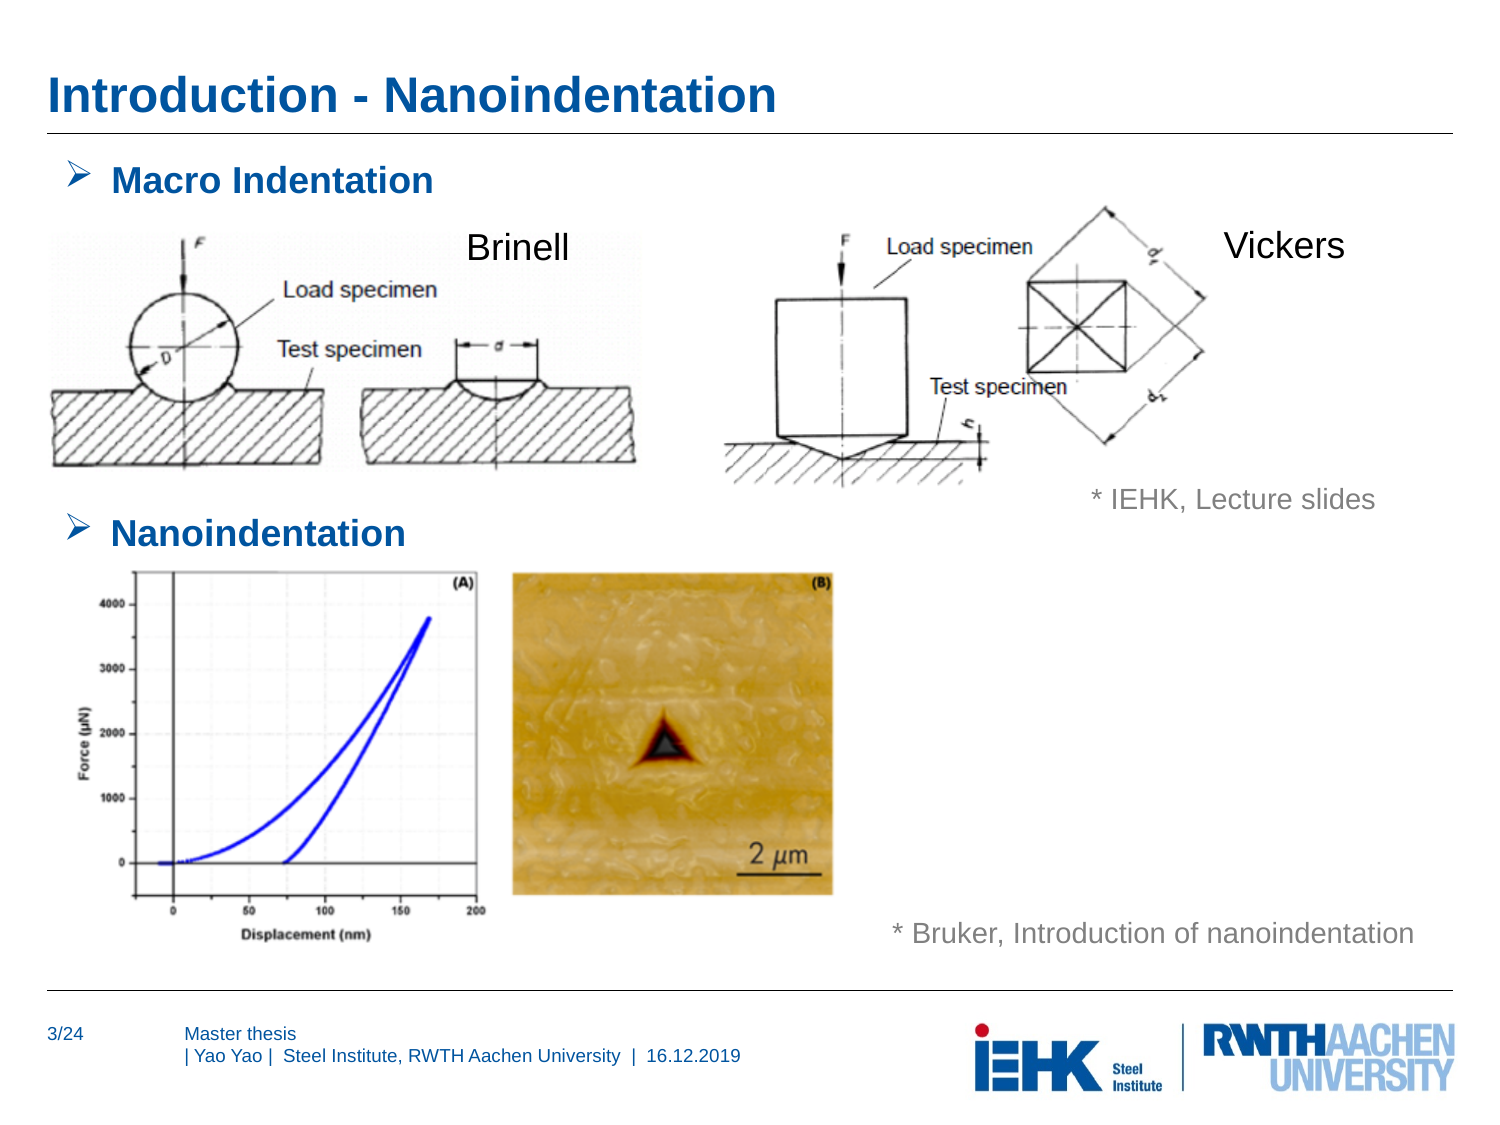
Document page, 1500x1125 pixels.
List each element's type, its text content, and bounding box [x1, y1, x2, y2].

text_box * IEHK, Lecture slides [1076, 472, 1500, 523]
text_box Macro Indentation [49, 148, 450, 203]
text_box Vickers [1226, 214, 1380, 274]
text_box Nanoindentation [48, 501, 422, 556]
picture [48, 203, 647, 484]
title Introduction - Nanoindentation [47, 33, 1453, 123]
picture [954, 1003, 1475, 1124]
picture [47, 556, 878, 953]
picture [701, 185, 1226, 502]
text_box * Bruker, Introduction of nanoindentation [877, 907, 1453, 958]
